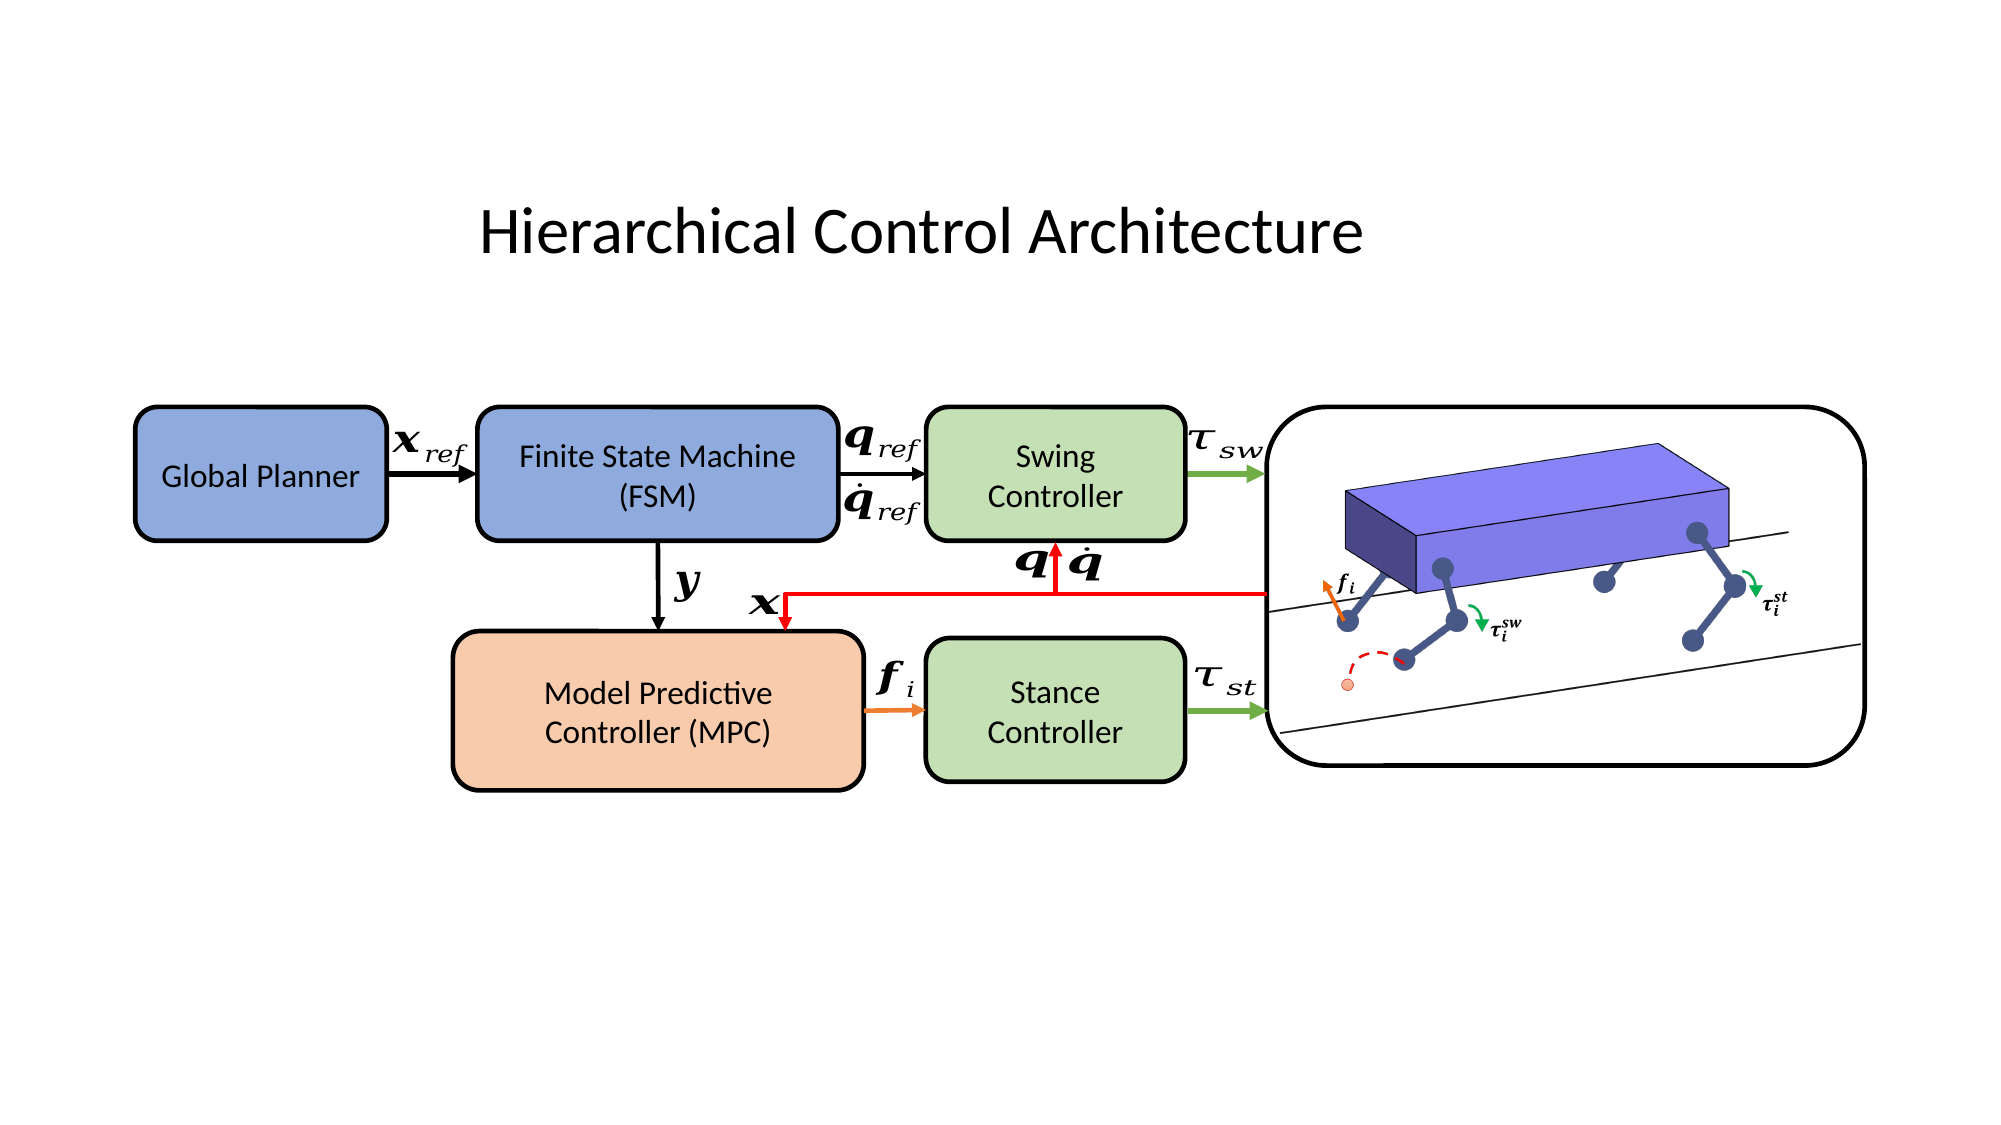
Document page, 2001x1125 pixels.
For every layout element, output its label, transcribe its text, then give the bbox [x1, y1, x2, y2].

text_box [135, 406, 1865, 791]
text_box Hierarchical Control Architecture [464, 179, 1380, 275]
